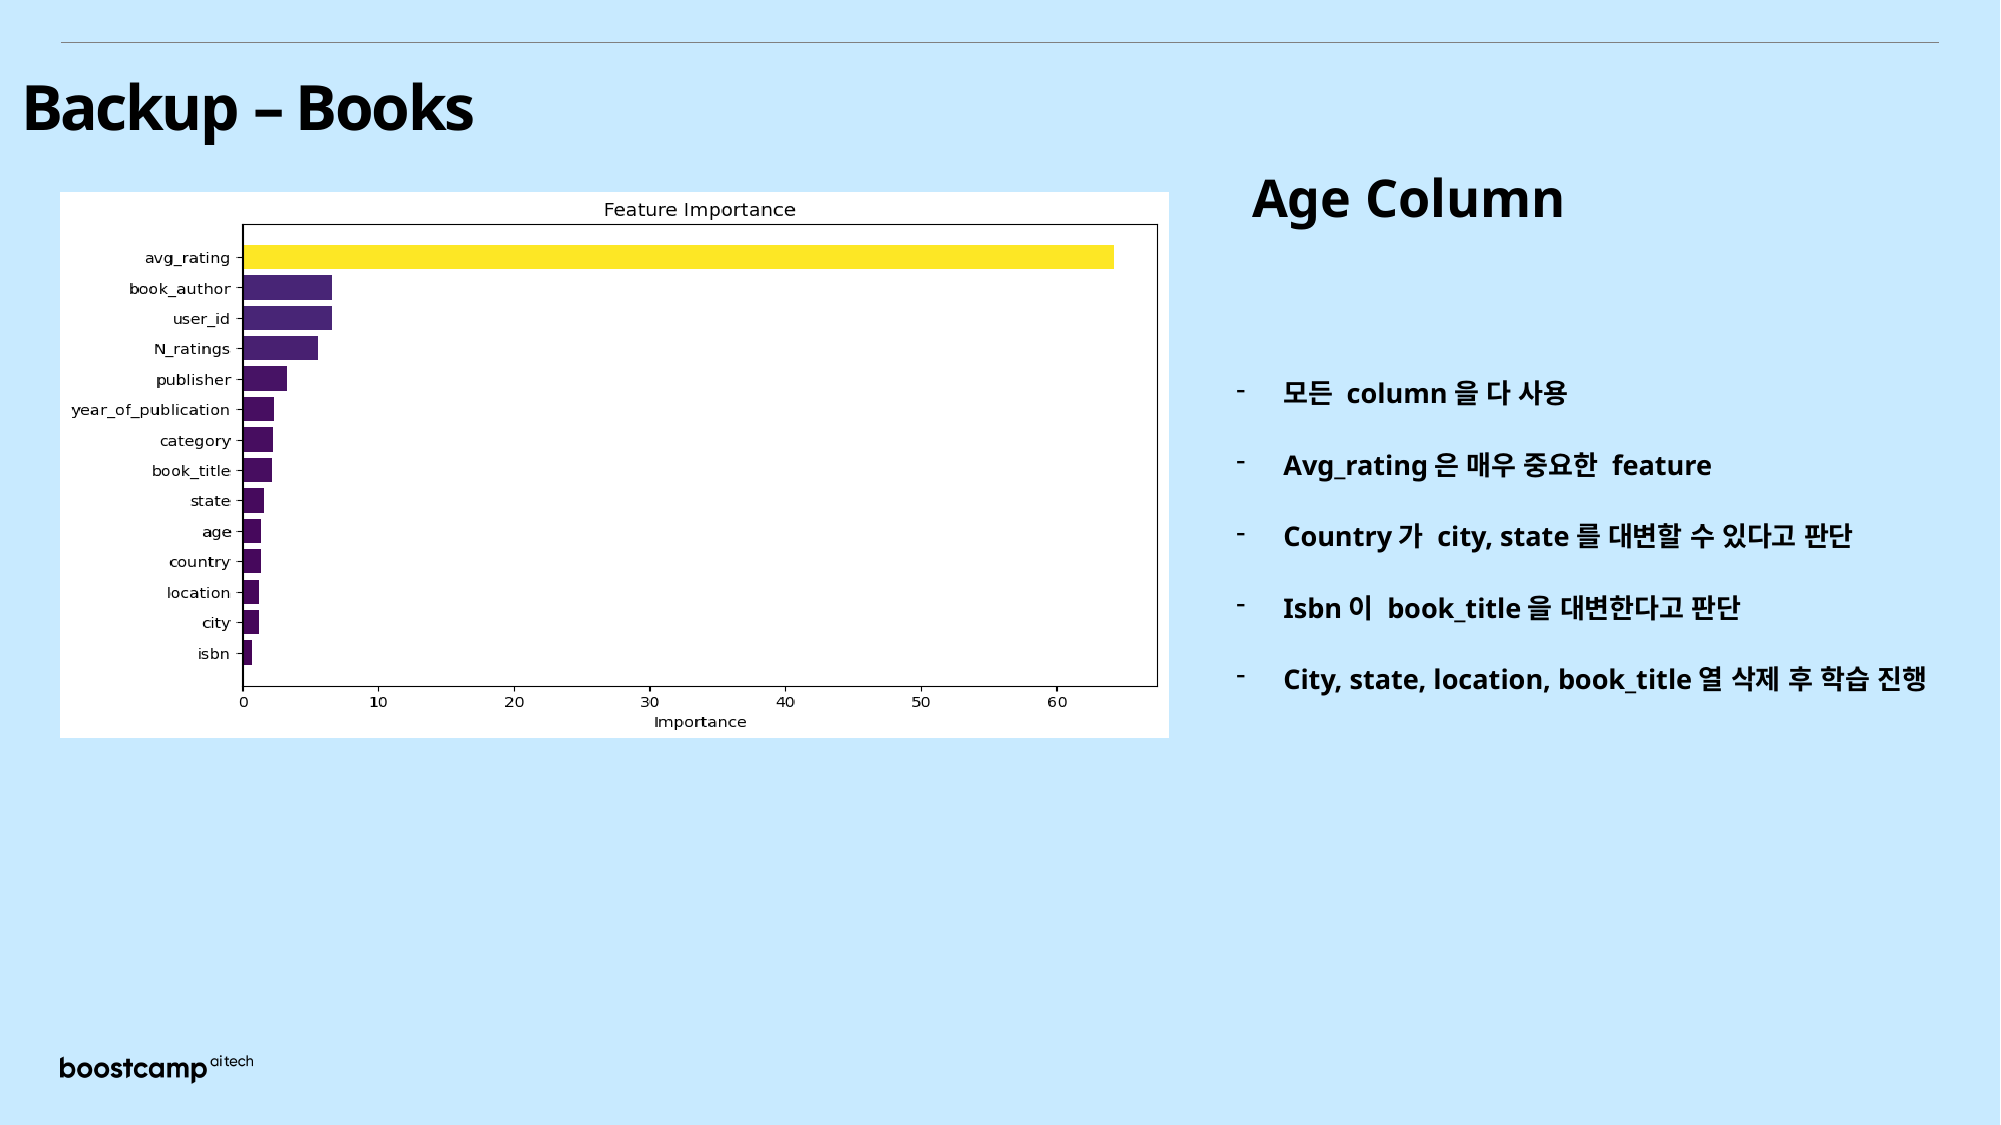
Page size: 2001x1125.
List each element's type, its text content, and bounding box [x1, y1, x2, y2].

text_box 모든 column을 다 사용 Avg_rating은 매우 중요한 feature Country가 city, state를 대변할 수 있다고 판단 Isbn이 book_title을 대변한다고 판단 City, state, location, book_title열 삭제 후 학습 진행 [1221, 365, 1942, 703]
picture [60, 192, 1169, 738]
picture [60, 1055, 253, 1084]
text_box Age Column [1237, 151, 1581, 236]
text_box Backup – Books [6, 0, 491, 151]
